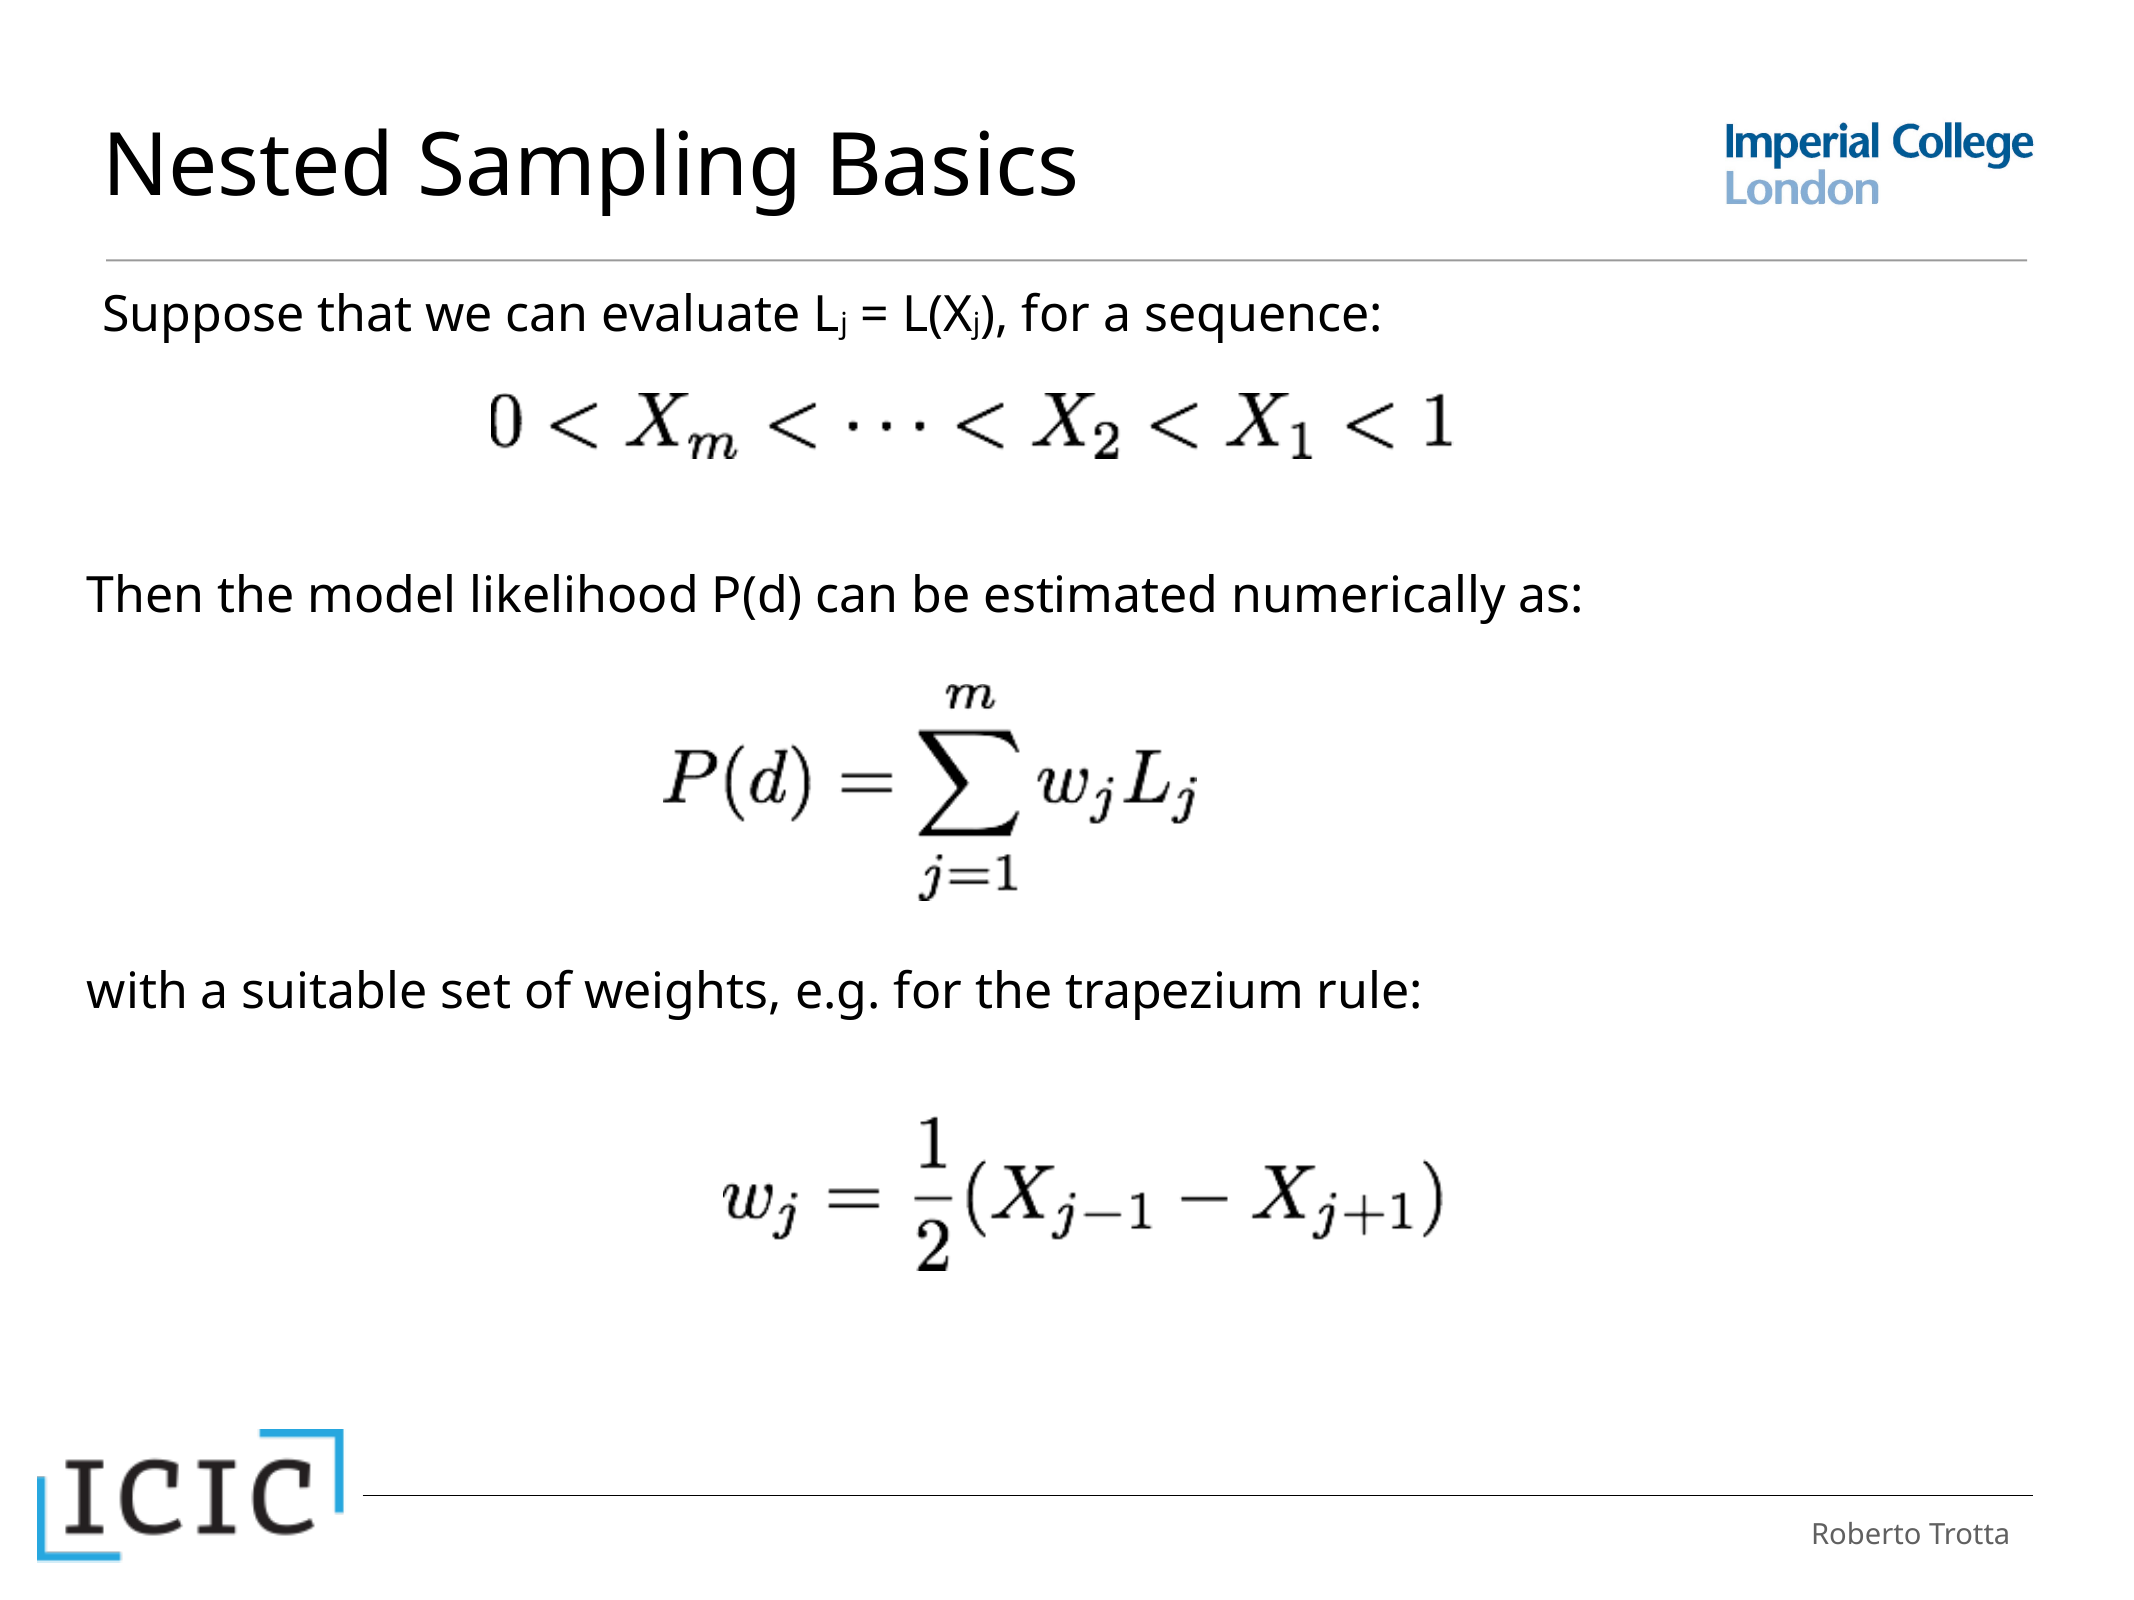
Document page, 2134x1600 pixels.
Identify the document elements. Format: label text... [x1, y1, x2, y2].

picture [491, 393, 1455, 459]
title Nested Sampling Basics [93, 0, 2041, 222]
text_box with a suitable set of weights, e.g. for the trapezium rule: [78, 950, 2025, 1180]
picture [37, 1429, 346, 1563]
picture [662, 684, 1197, 902]
picture [723, 1116, 1445, 1272]
text_box Then the model likelihood P(d) can be estimated numerically as: [78, 554, 2025, 784]
list Suppose that we can evaluate Lj = L(Xj), for a sequence: [93, 272, 2041, 503]
